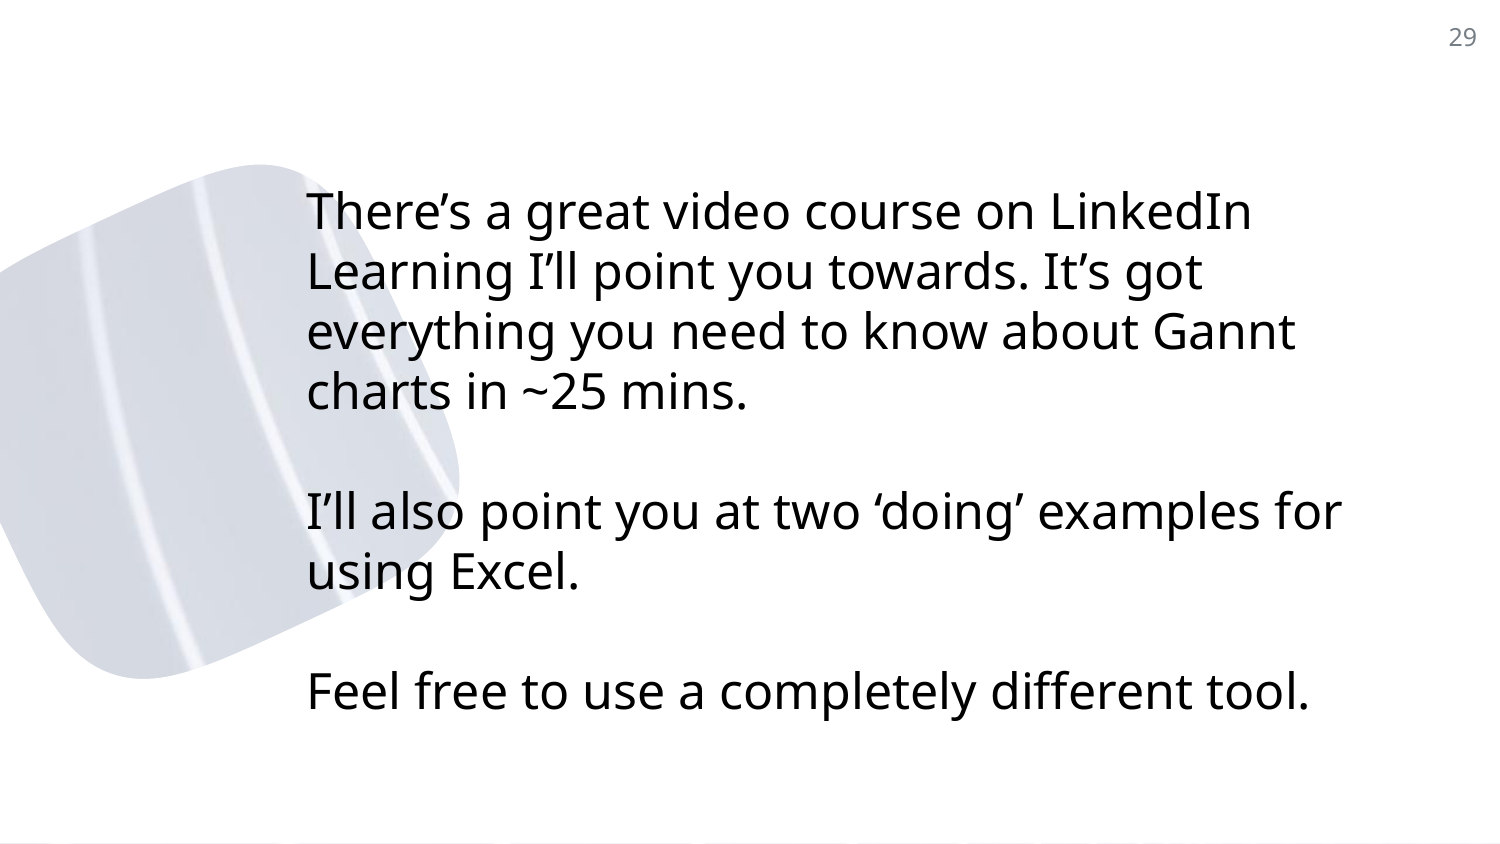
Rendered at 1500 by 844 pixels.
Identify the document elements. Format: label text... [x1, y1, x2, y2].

text_box There’s a great video course on LinkedIn Learning I’ll point you towards. It’s got everything you need to know about Gannt charts in ~25 mins. I’ll also point you at two ‘doing’ examples for using Excel. Feel free to use a completely different tool. [291, 171, 1388, 727]
slide_number 29 [1387, 21, 1478, 86]
picture [0, 165, 292, 678]
